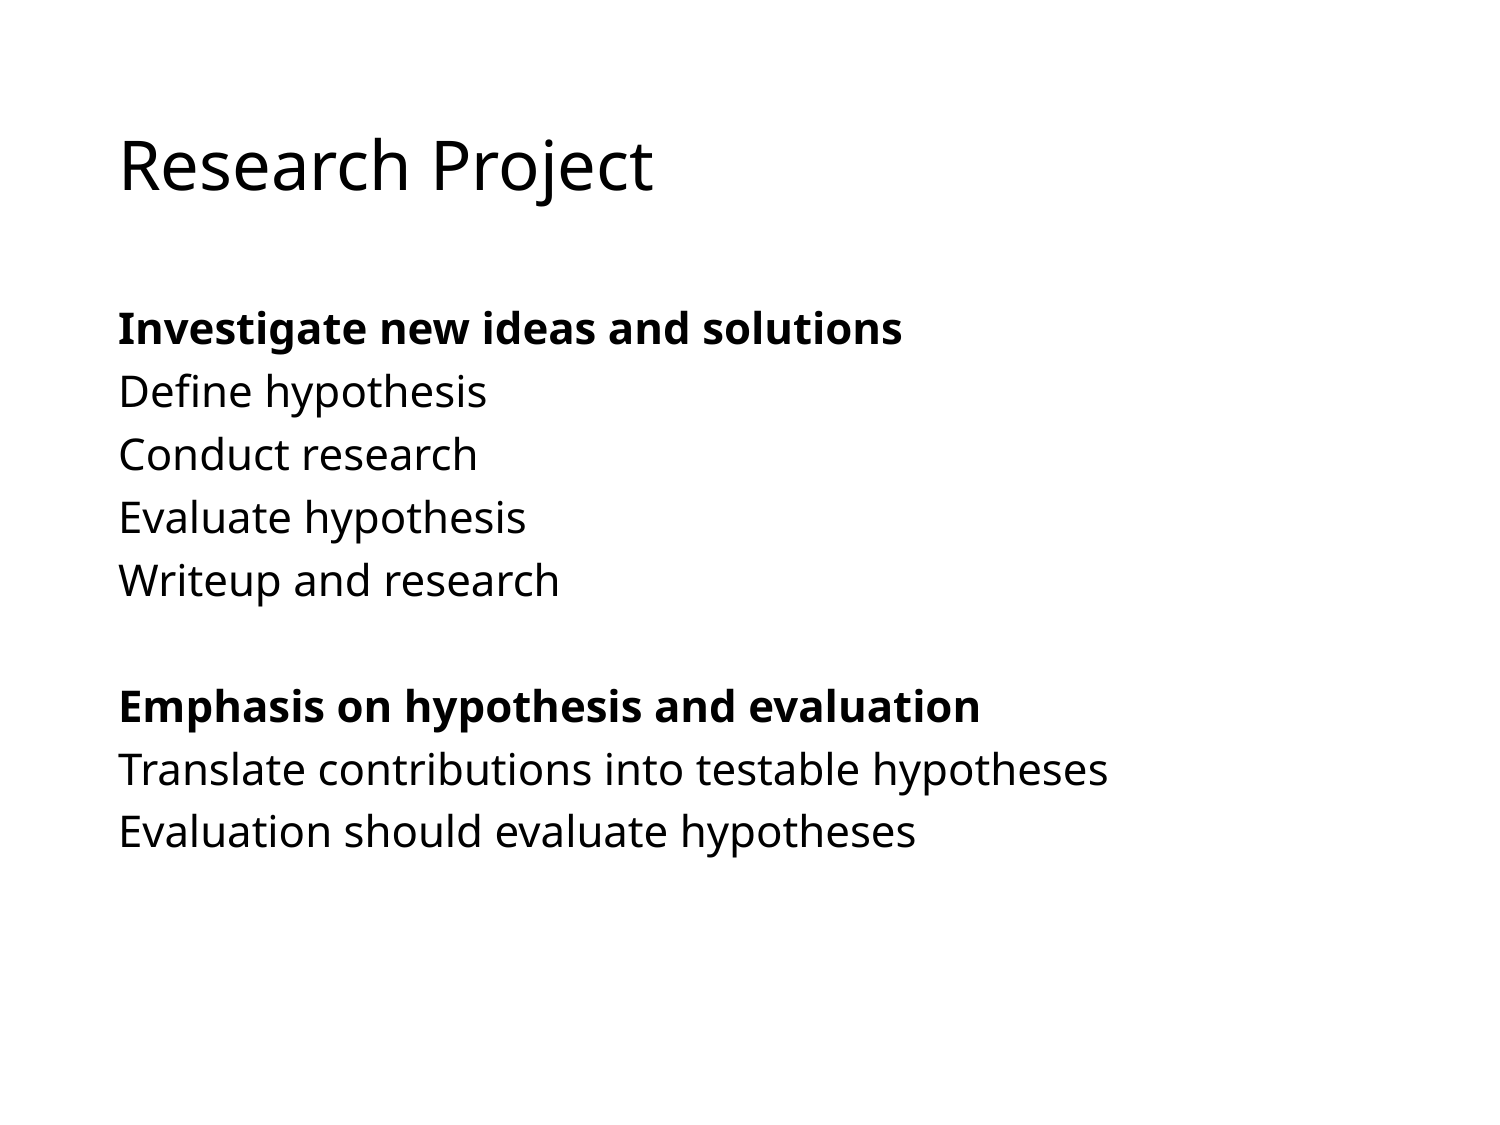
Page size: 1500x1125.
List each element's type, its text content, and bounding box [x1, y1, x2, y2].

list Investigate new ideas and solutions Define hypothesis Conduct research Evaluate hypothesis Writeup and research Emphasis on hypothesis and evaluation Translate contributions into testable hypotheses Evaluation should evaluate hypotheses [103, 299, 1397, 1014]
title Research Project [103, 59, 1397, 278]
